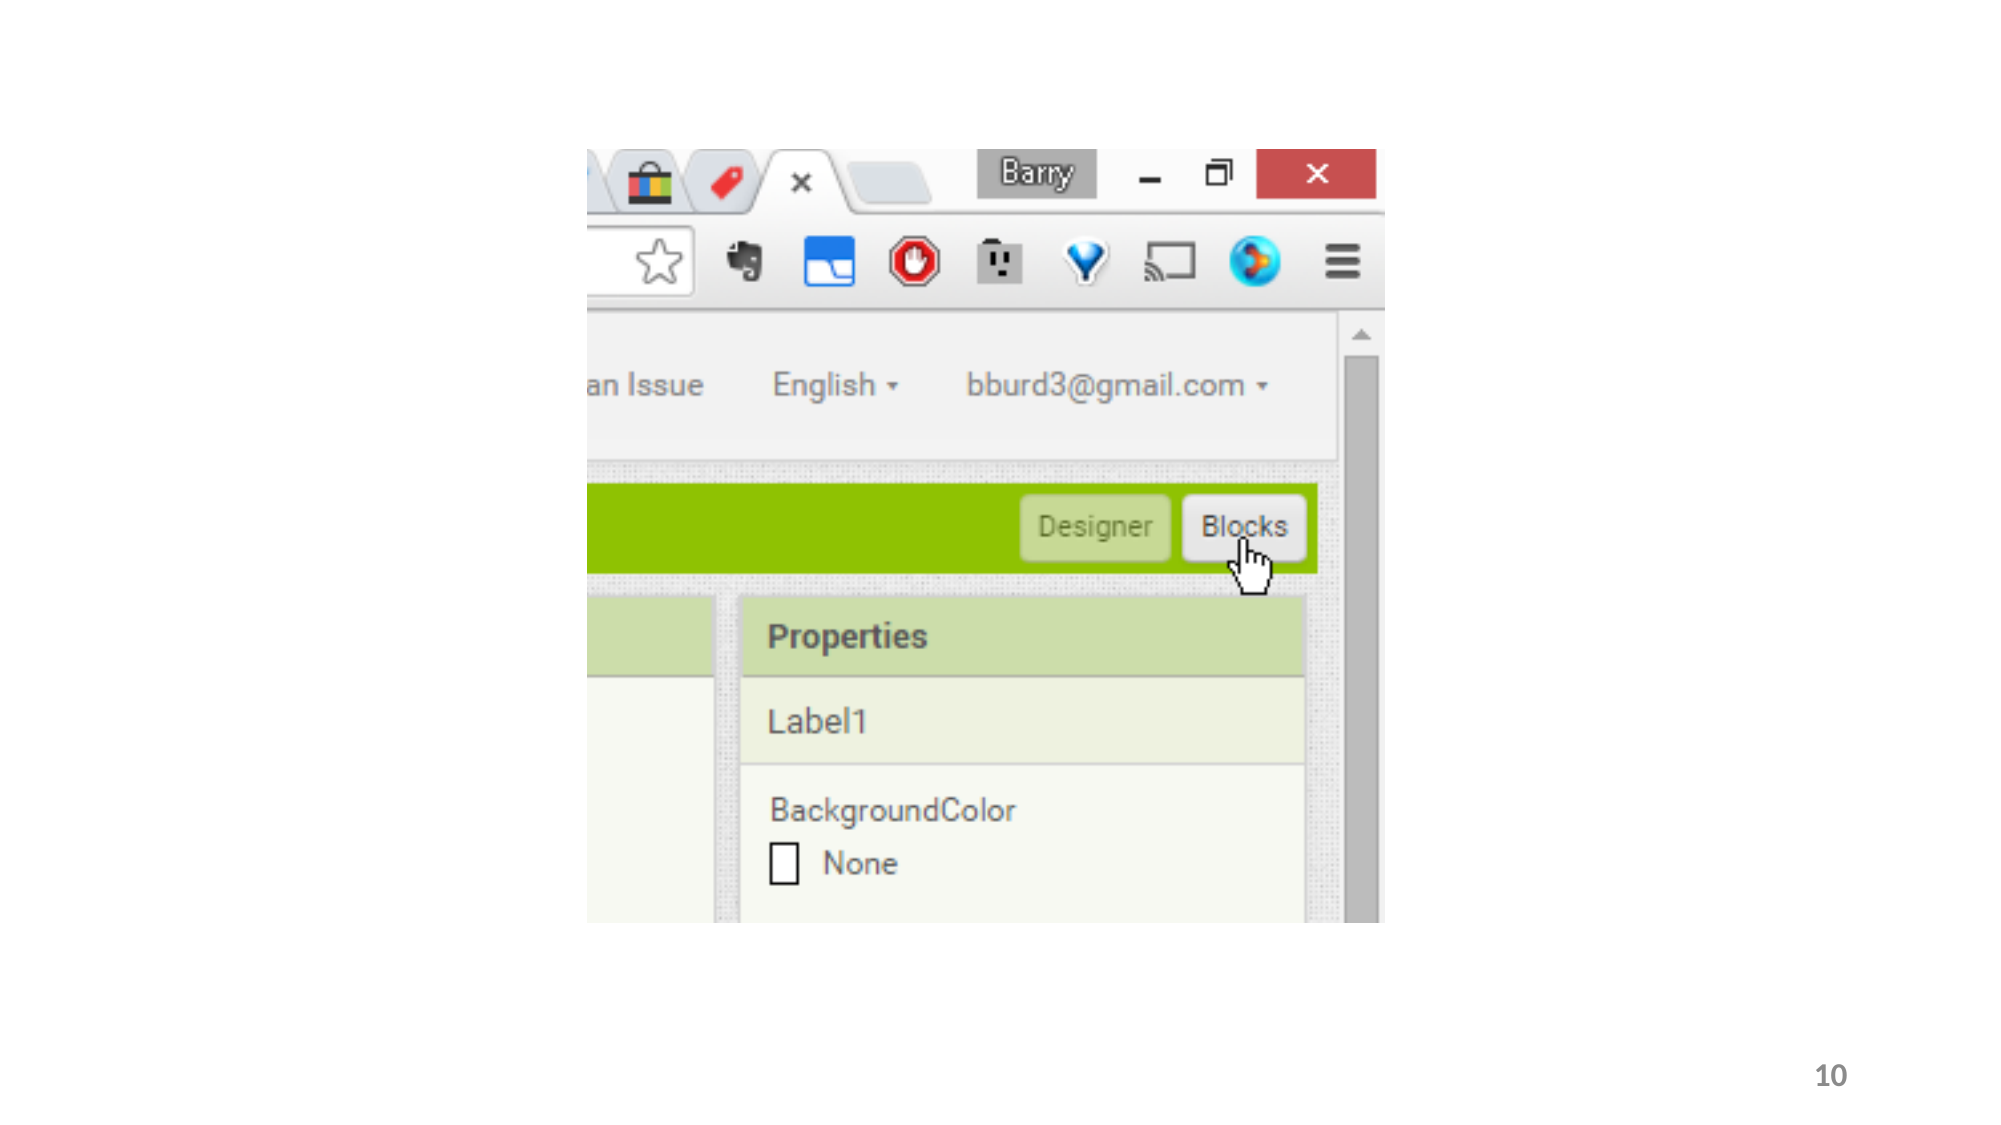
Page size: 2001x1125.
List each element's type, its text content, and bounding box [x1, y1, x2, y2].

slide_number 10 [1412, 1042, 1863, 1103]
picture [587, 149, 1385, 923]
